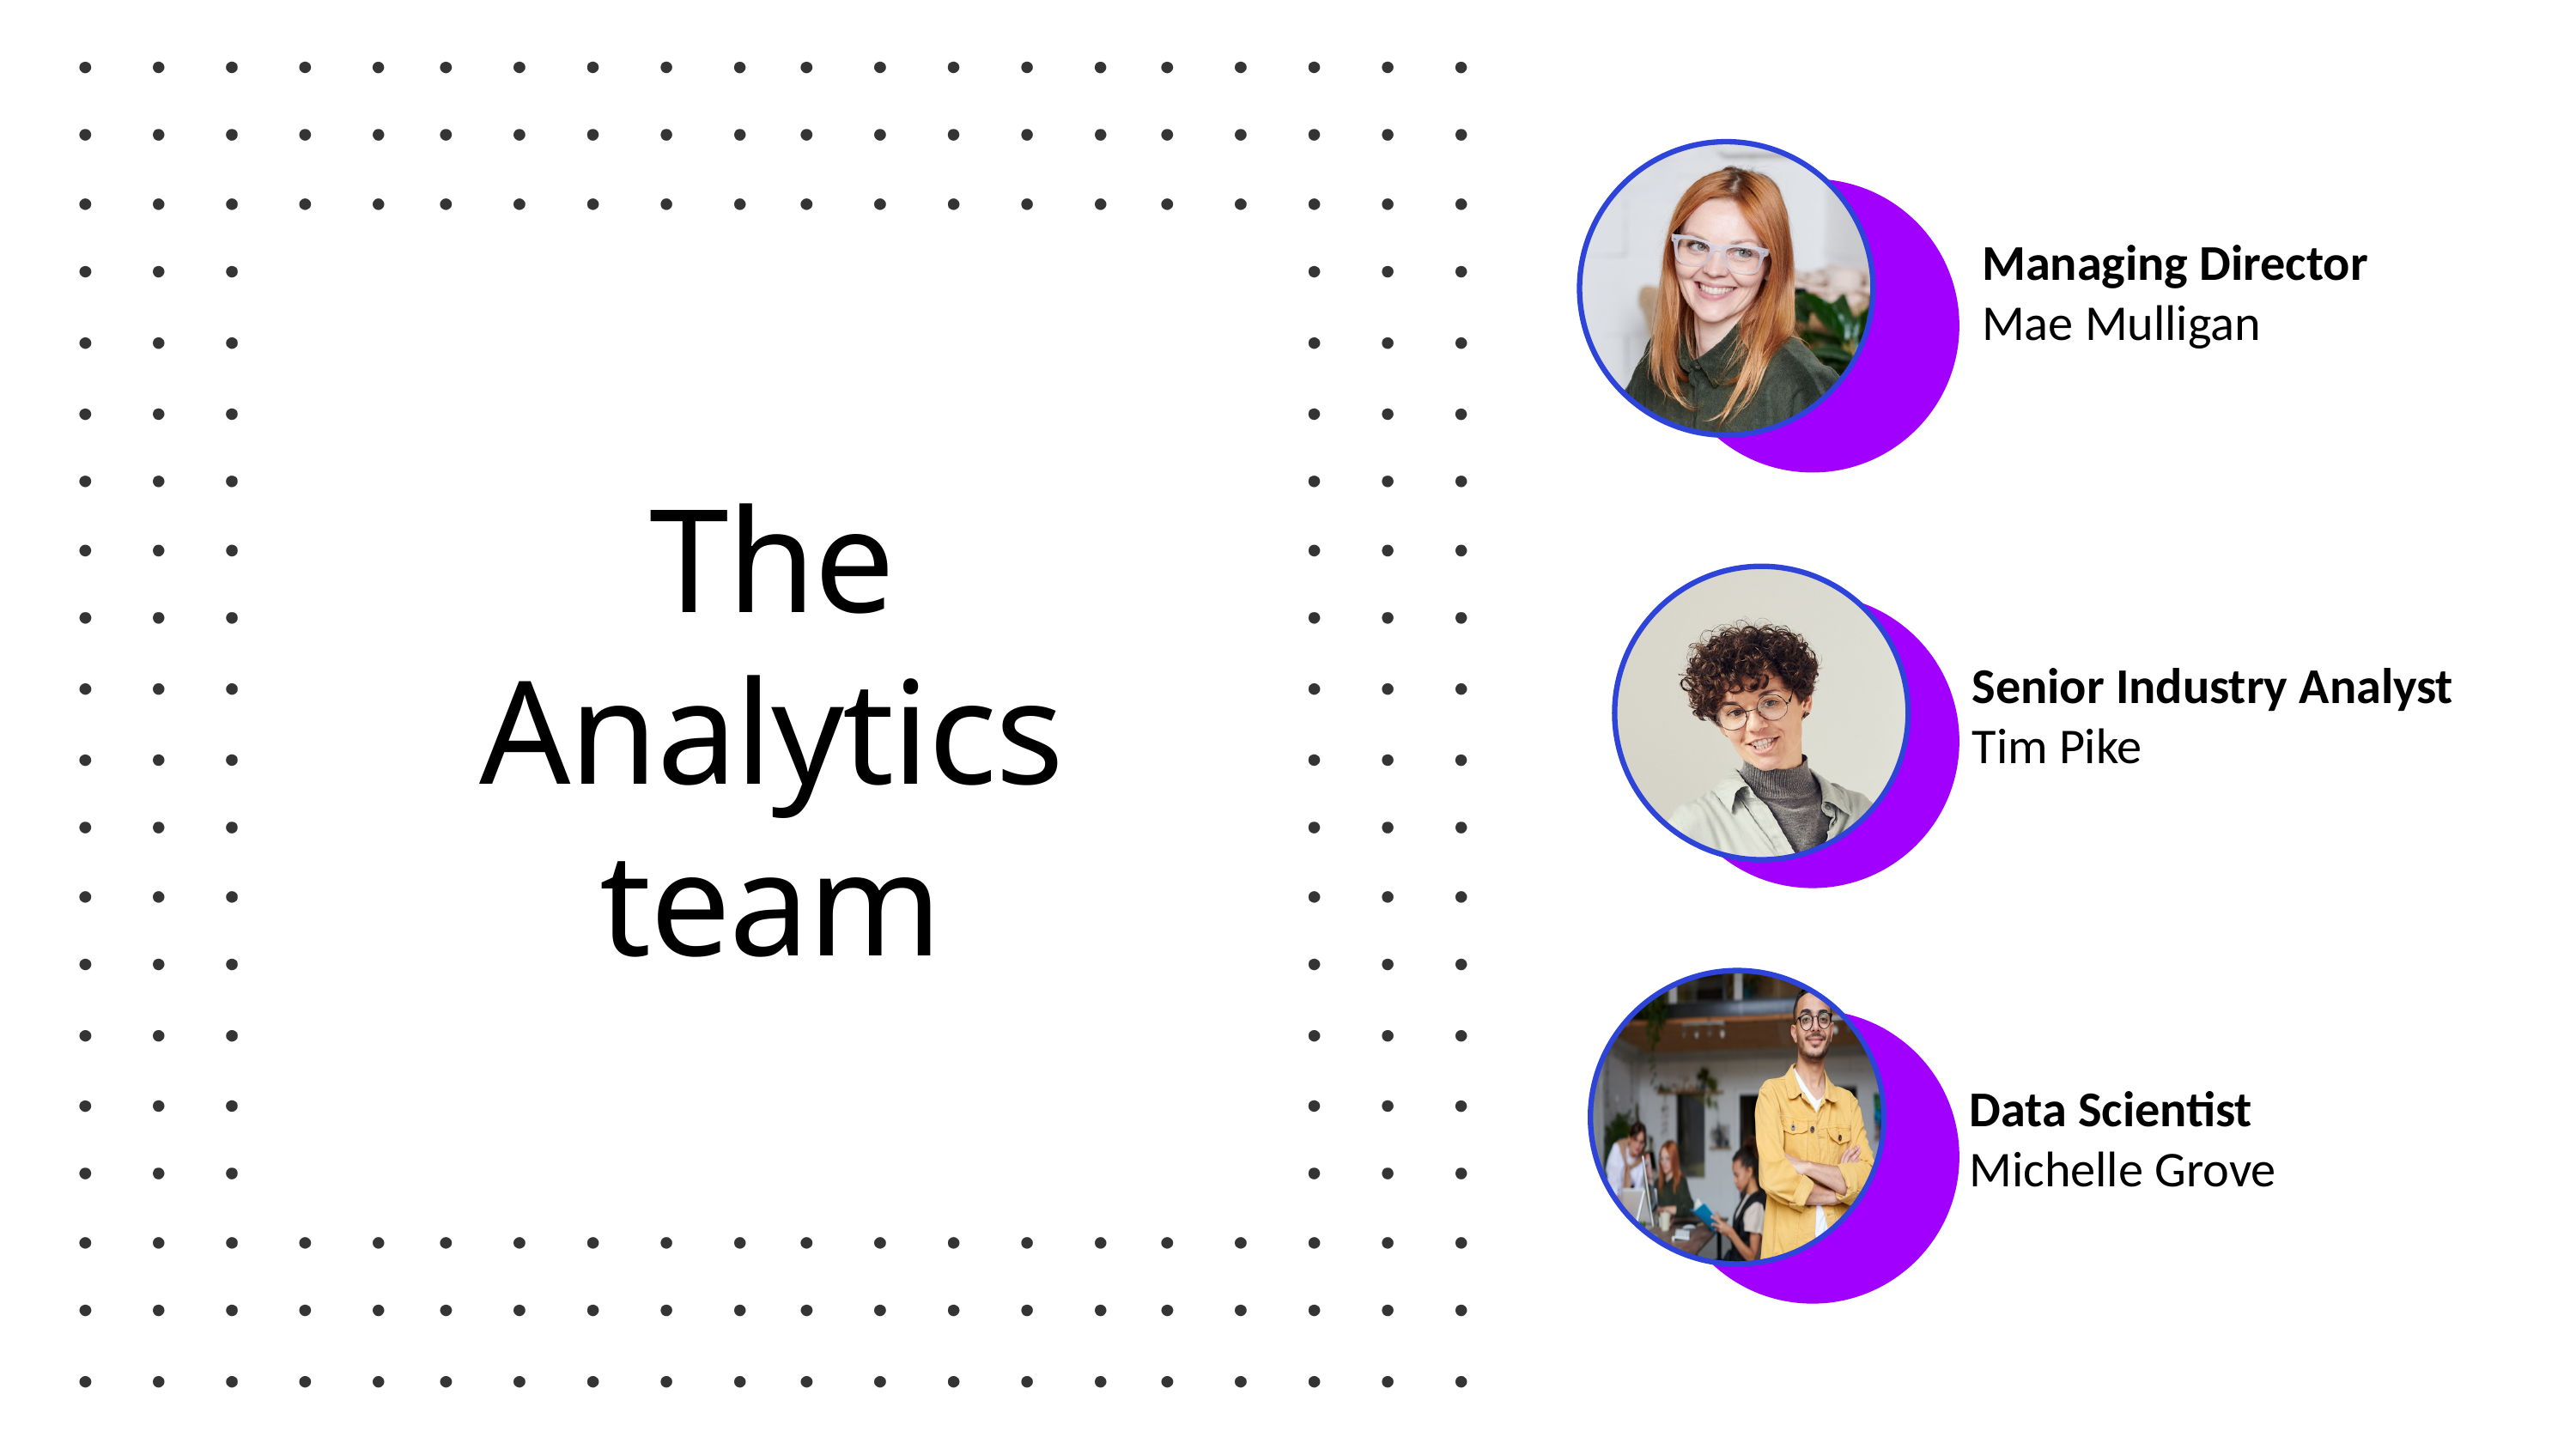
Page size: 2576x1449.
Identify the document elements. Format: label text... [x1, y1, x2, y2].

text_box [1573, 136, 1880, 441]
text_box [70, 57, 1472, 1392]
text_box Data Scientist Michelle Grove [1964, 1070, 2330, 1255]
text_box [1665, 179, 1960, 473]
text_box Managing Director Mae Mulligan [1969, 223, 2515, 357]
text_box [1665, 594, 1960, 888]
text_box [1607, 563, 1916, 863]
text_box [1665, 1009, 1960, 1304]
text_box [1583, 964, 1891, 1270]
text_box Senior Industry Analyst Tim Pike [1964, 646, 2505, 780]
